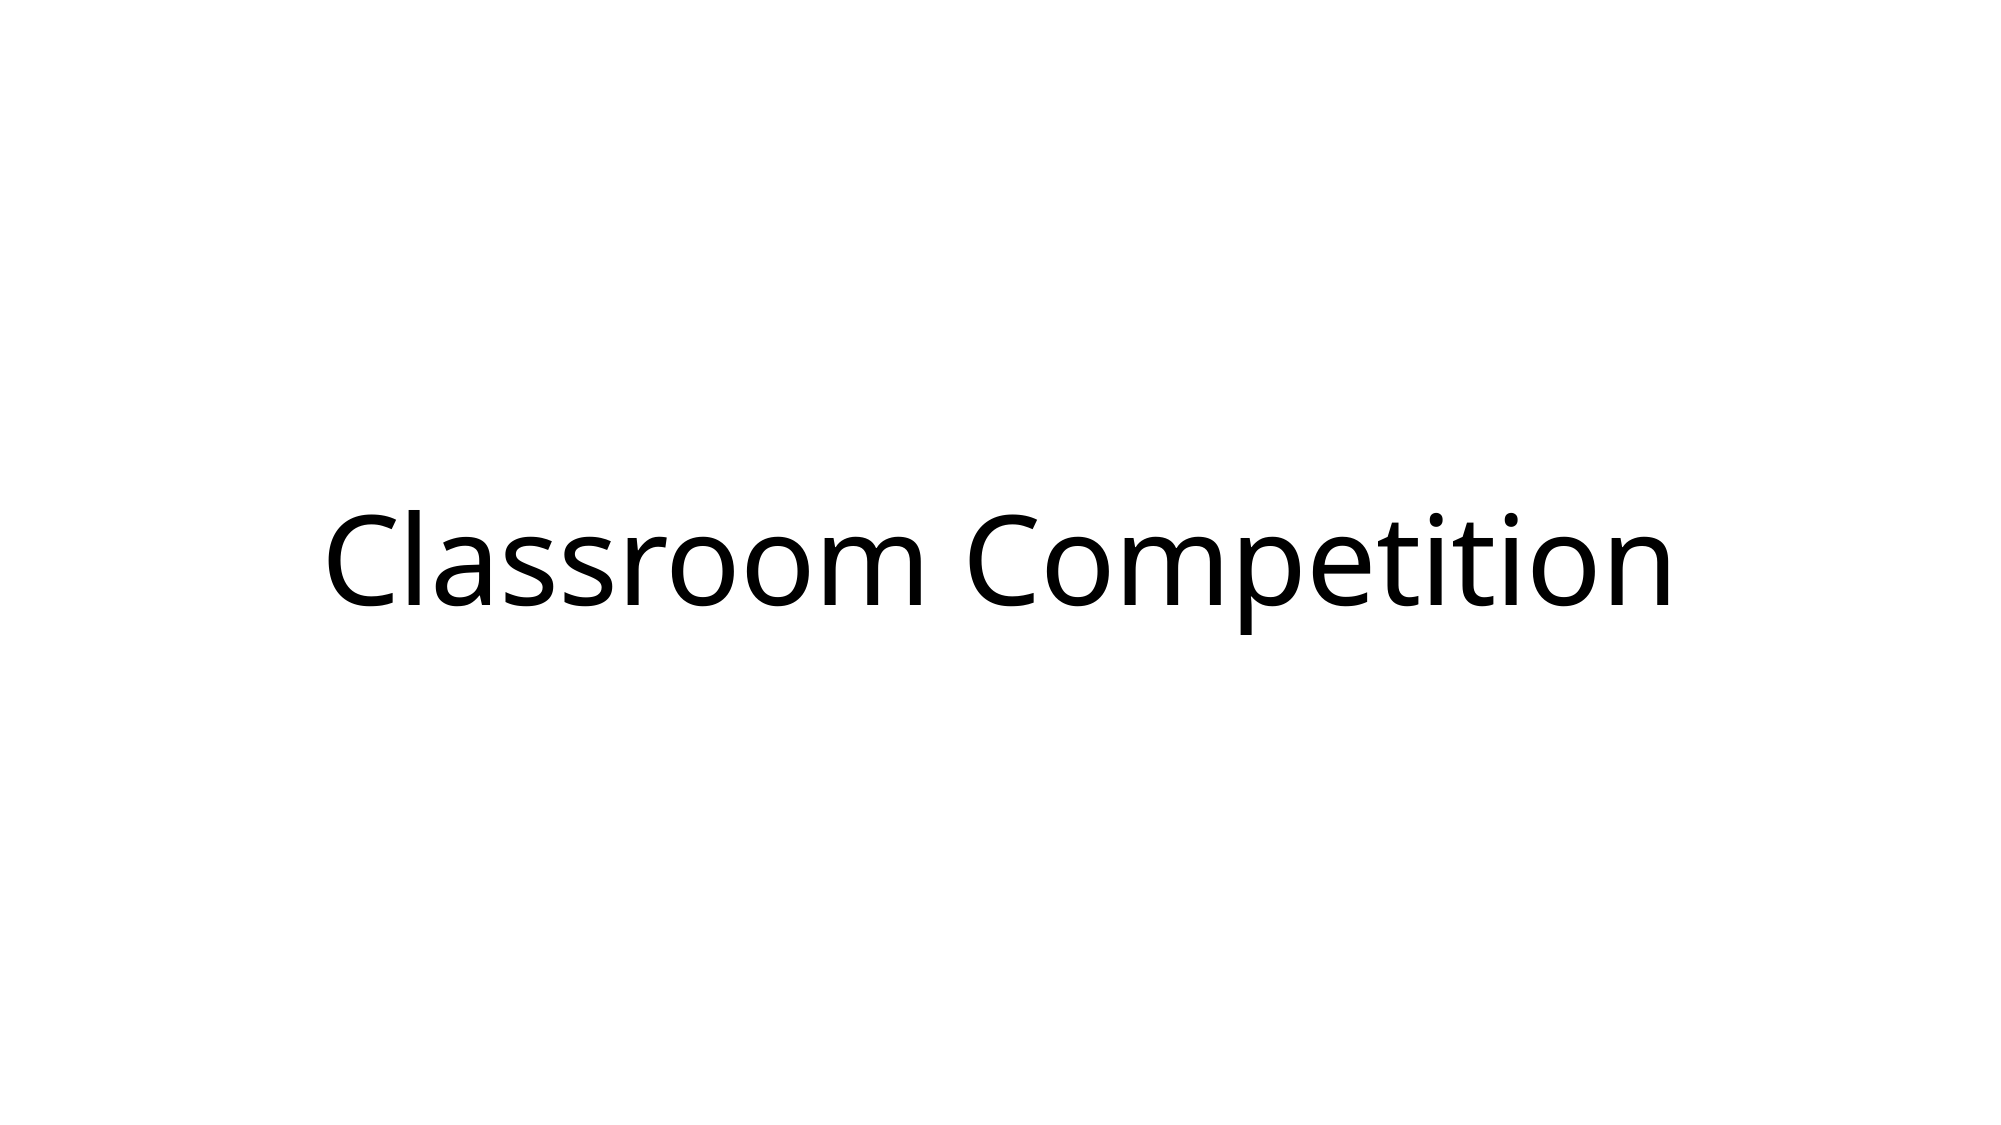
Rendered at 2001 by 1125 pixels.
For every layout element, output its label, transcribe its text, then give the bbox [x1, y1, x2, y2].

title Classroom Competition [249, 238, 1750, 631]
